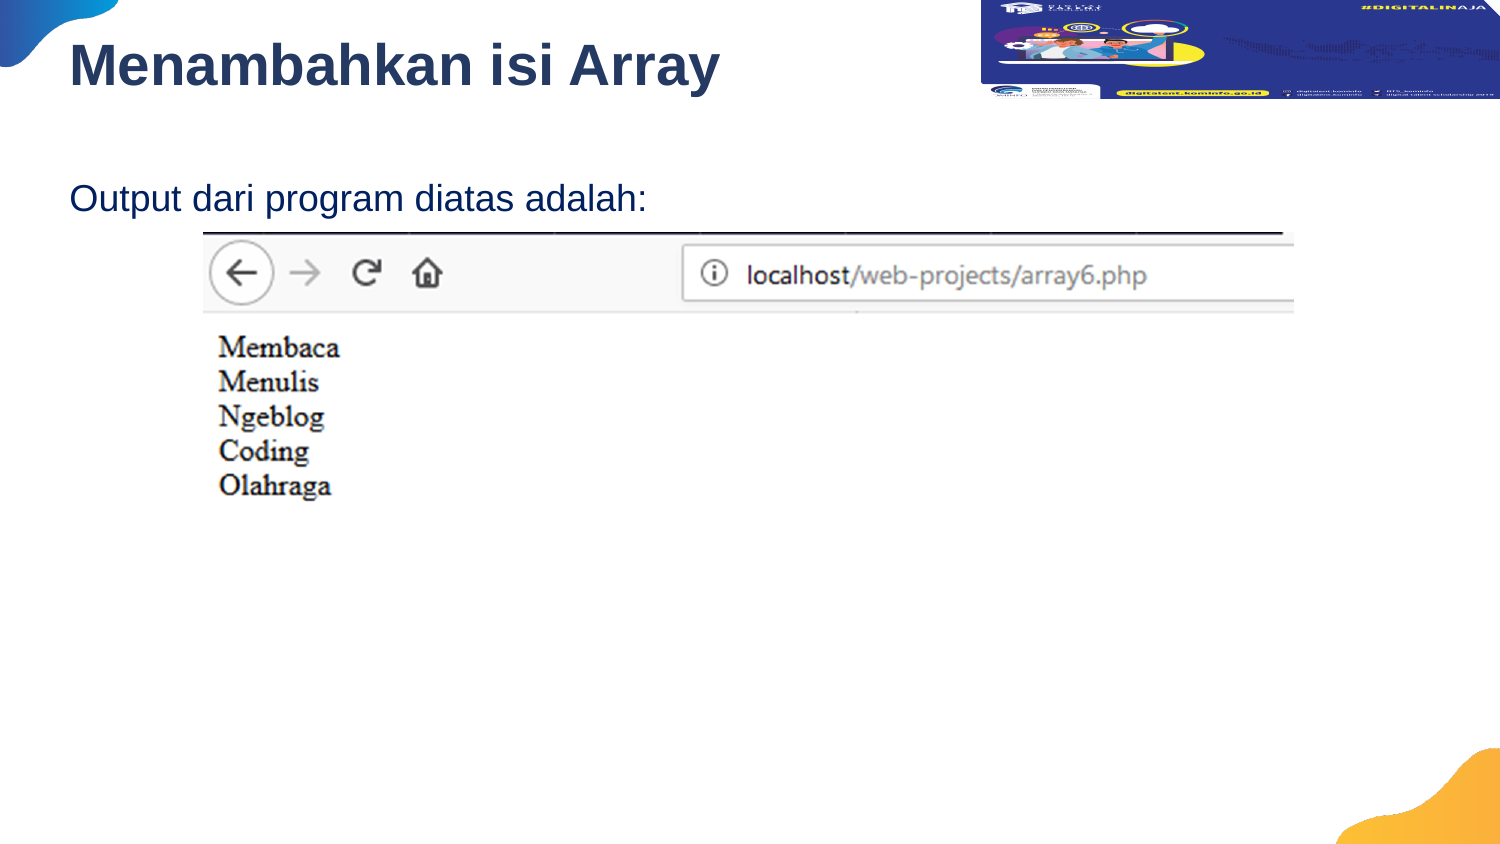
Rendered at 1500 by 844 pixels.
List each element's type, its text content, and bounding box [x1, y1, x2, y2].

picture [980, 0, 1500, 100]
picture [203, 232, 1294, 742]
text_box Menambahkan isi Array [54, 19, 977, 105]
picture [0, 0, 120, 73]
text_box Output dari program diatas adalah: [54, 143, 1443, 776]
picture [1334, 740, 1500, 844]
